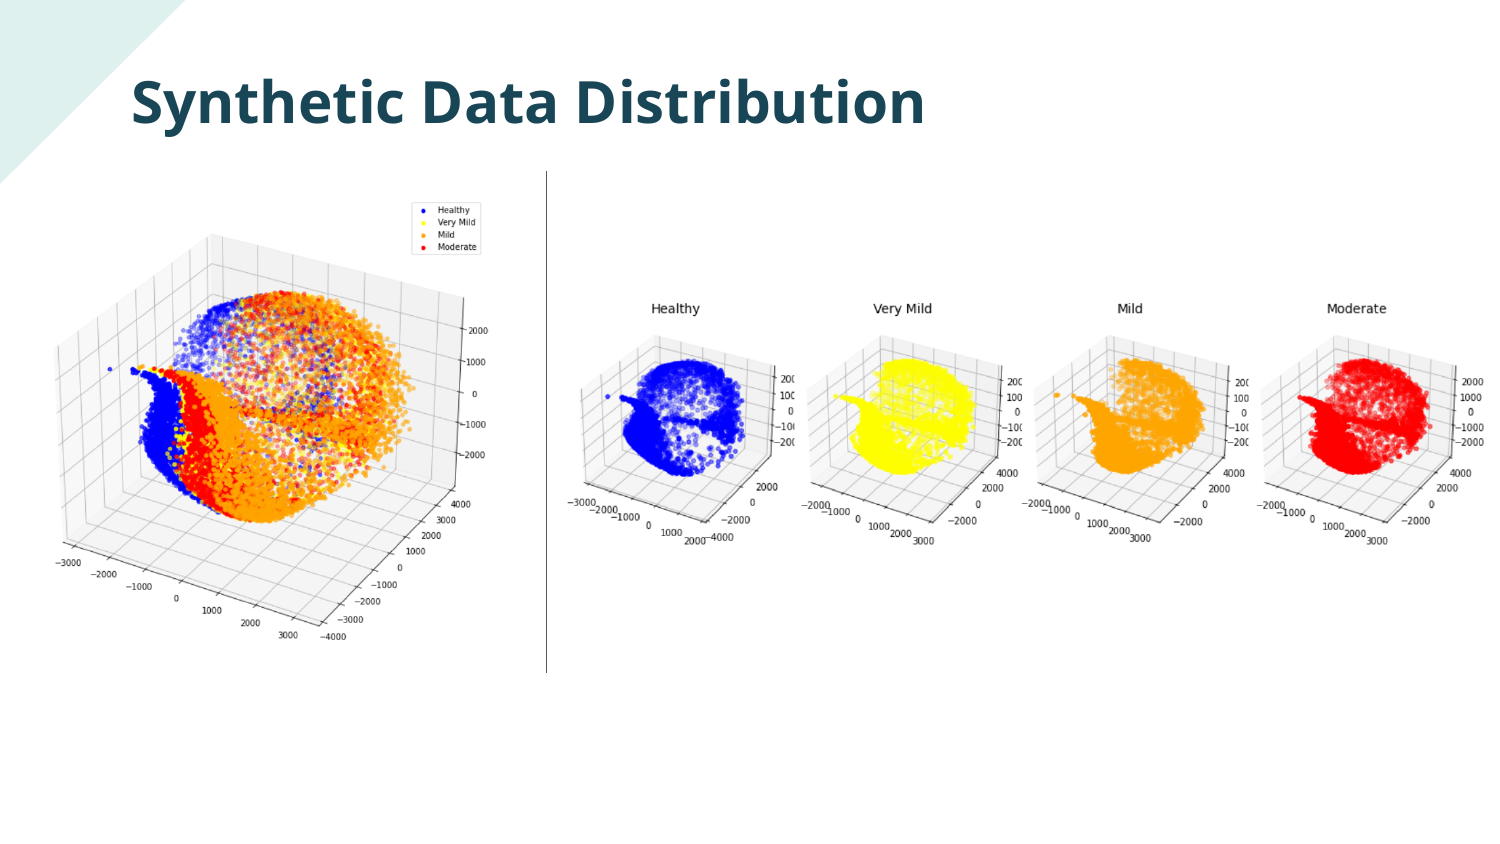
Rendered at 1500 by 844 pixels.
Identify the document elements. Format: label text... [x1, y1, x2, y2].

picture [23, 191, 521, 653]
picture [563, 295, 1490, 555]
title Synthetic Data Distribution [116, 49, 1384, 144]
